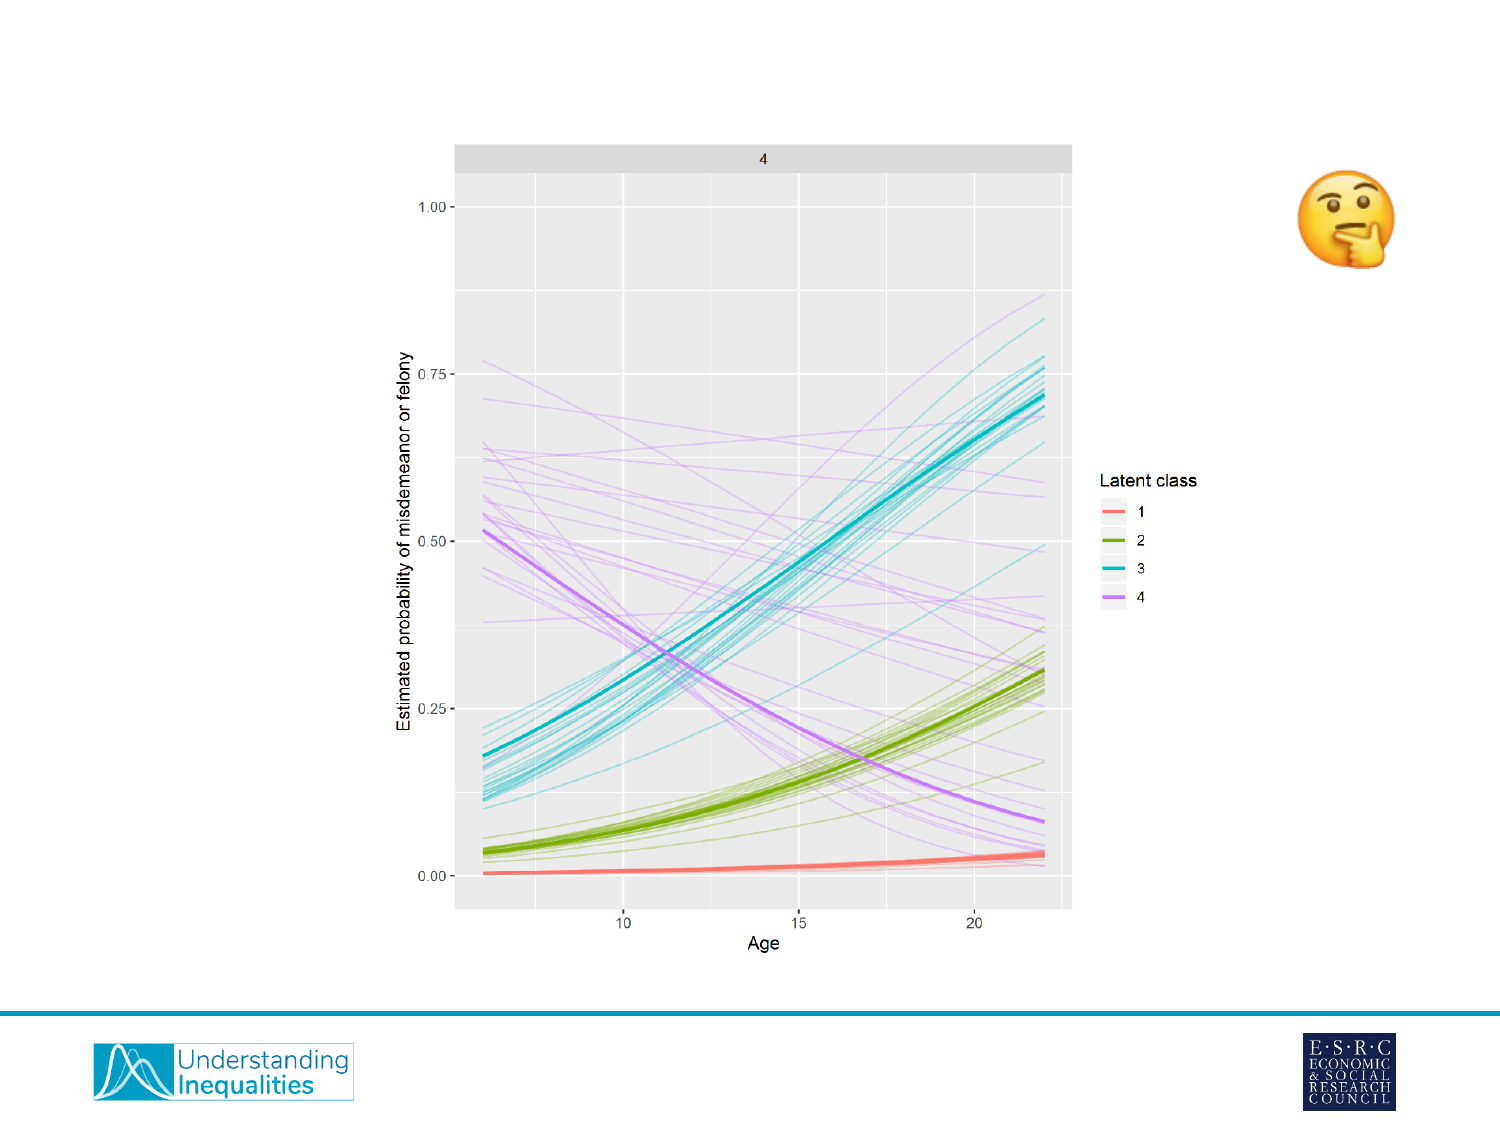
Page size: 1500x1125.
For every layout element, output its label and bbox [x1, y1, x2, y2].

picture [93, 1043, 354, 1110]
list [387, 135, 1215, 962]
picture [1296, 168, 1397, 269]
picture [1301, 1031, 1397, 1112]
